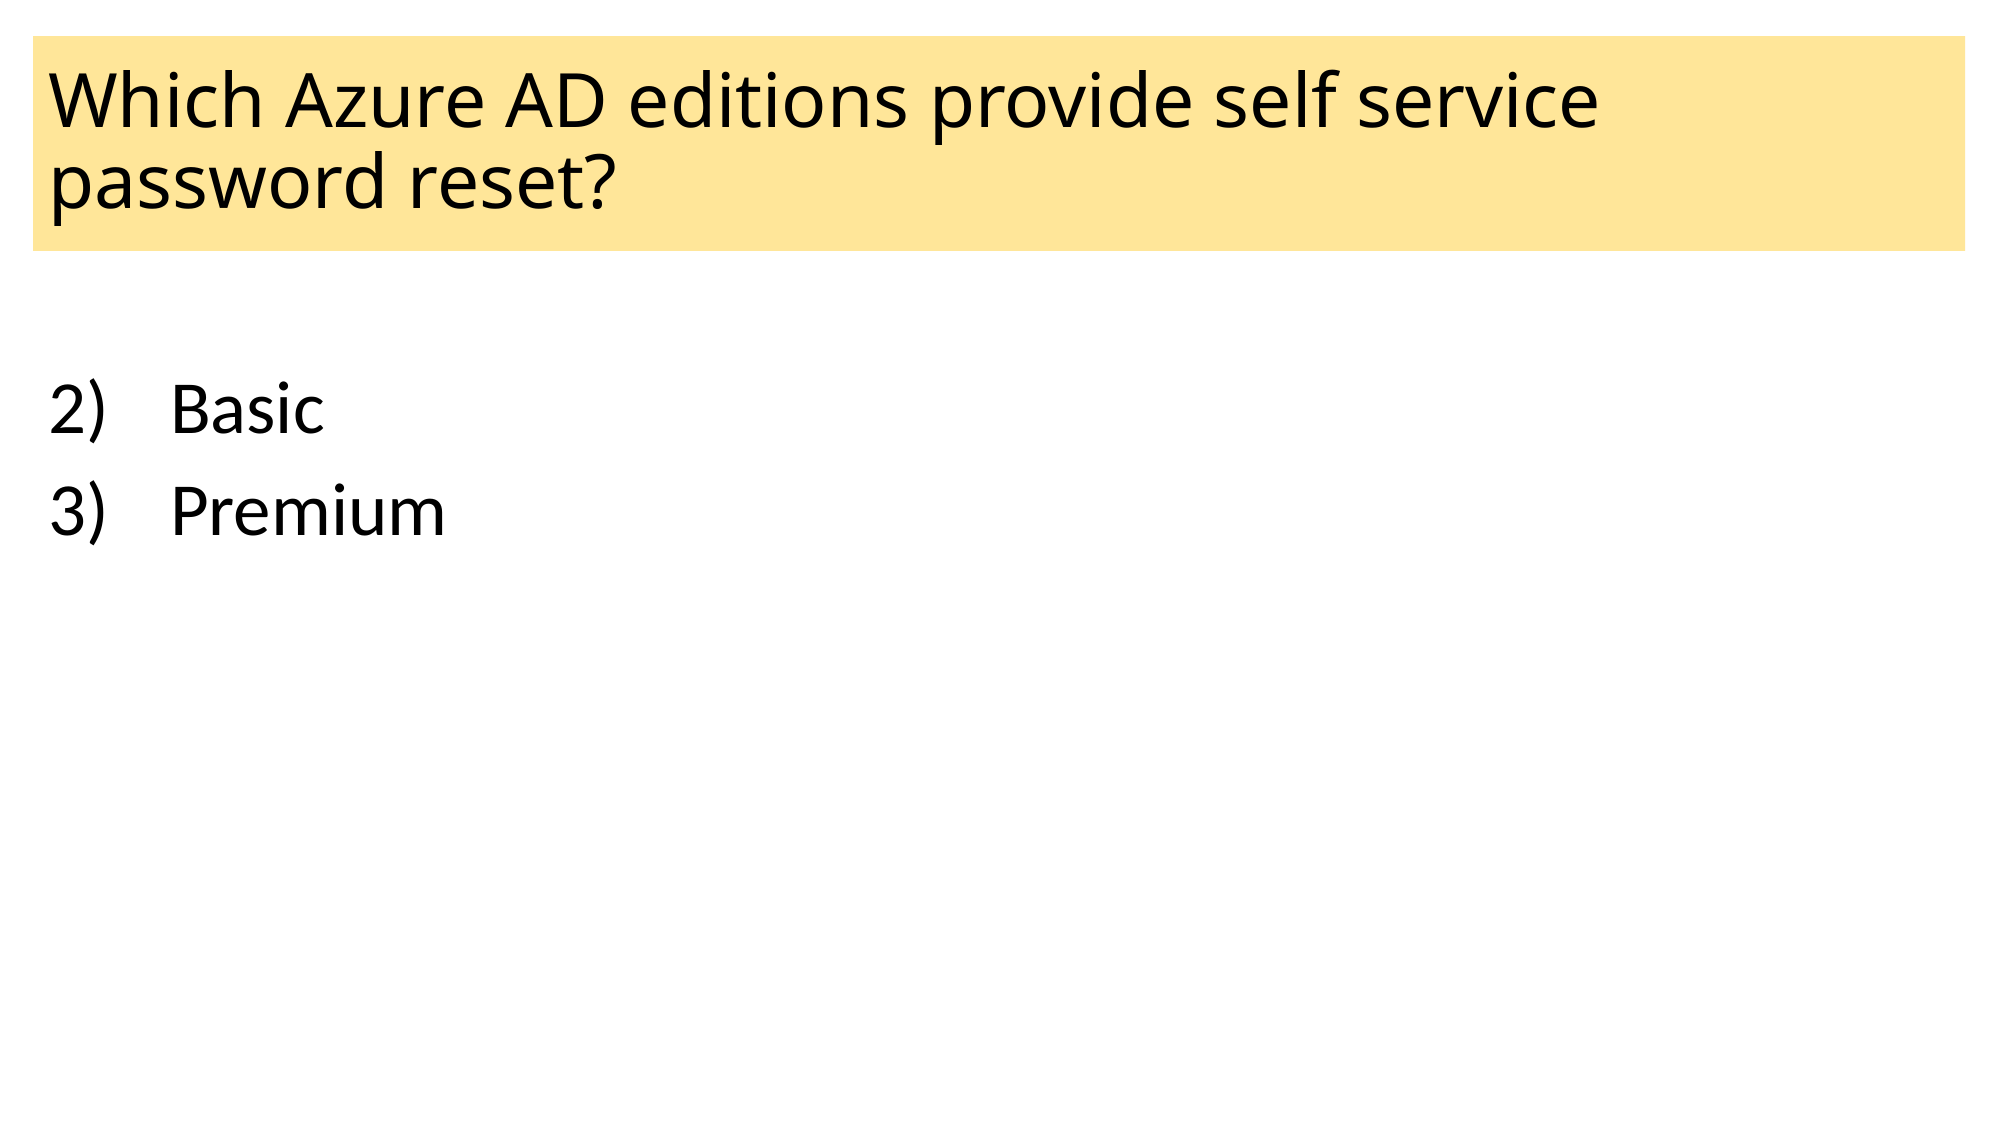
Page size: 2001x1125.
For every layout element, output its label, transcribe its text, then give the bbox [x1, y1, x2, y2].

title Which Azure AD editions provide self service password reset? [33, 36, 1966, 250]
list Basic Premium [33, 250, 1966, 1092]
